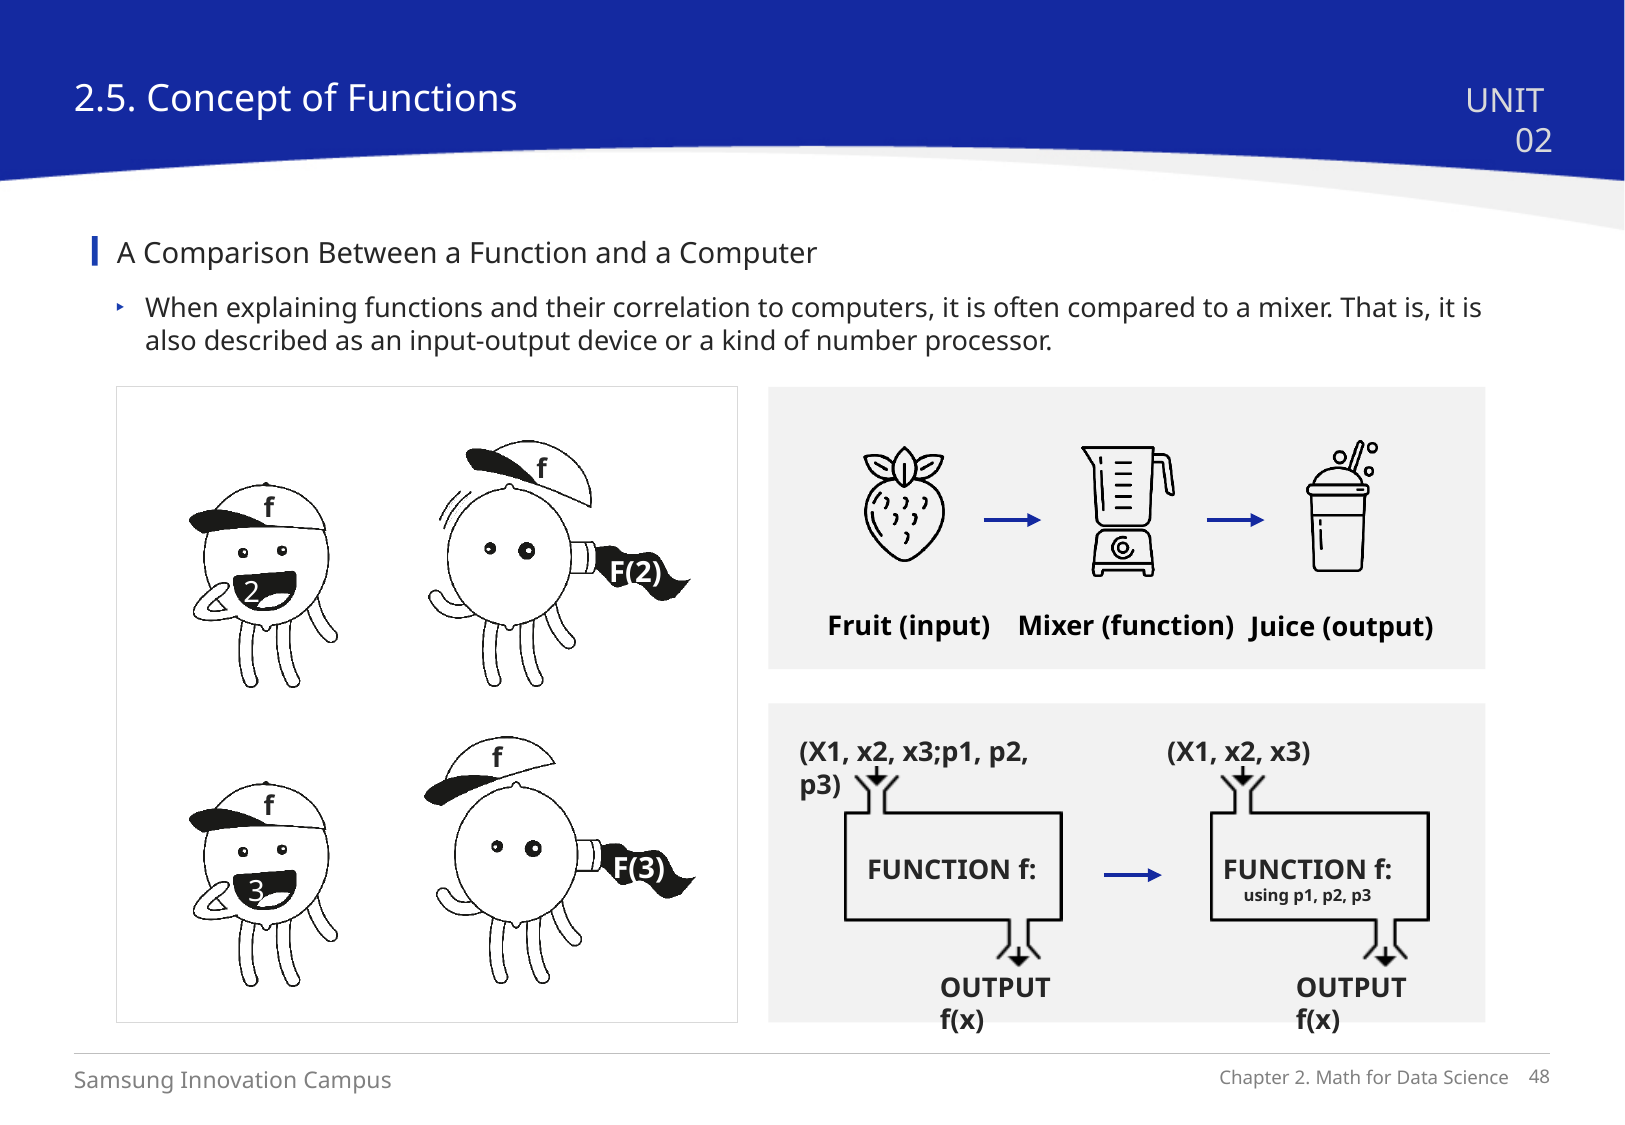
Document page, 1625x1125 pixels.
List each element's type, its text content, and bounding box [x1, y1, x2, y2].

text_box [73, 73, 1554, 120]
text_box When explaining functions and their correlation to computers, it is often compared to a mixer. That is, it is also described as an input-output device or a kind of number processor. [114, 278, 1532, 368]
picture [0, 0, 1625, 1125]
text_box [116, 386, 1486, 1023]
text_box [91, 234, 1533, 270]
